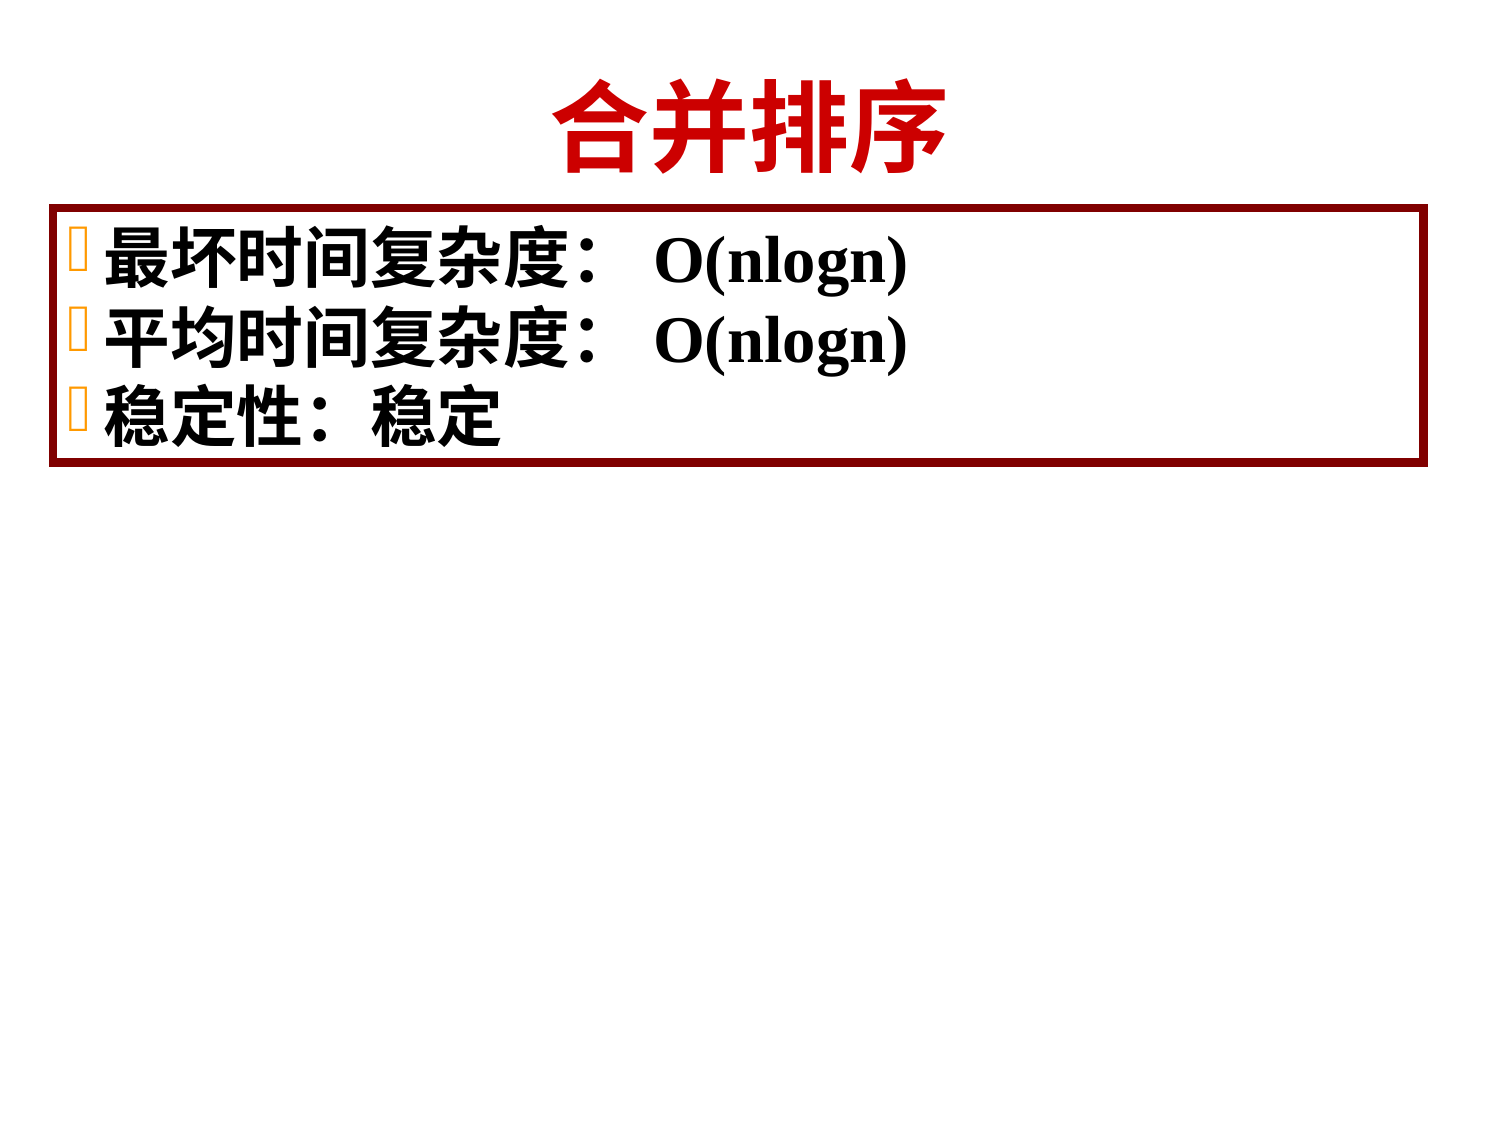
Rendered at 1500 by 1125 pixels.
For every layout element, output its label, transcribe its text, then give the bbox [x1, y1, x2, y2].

text_box 合并排序 [112, 31, 1388, 207]
text_box 最坏时间复杂度：O(nlogn) 平均时间复杂度：O(nlogn) 稳定性：稳定 [53, 207, 1424, 463]
